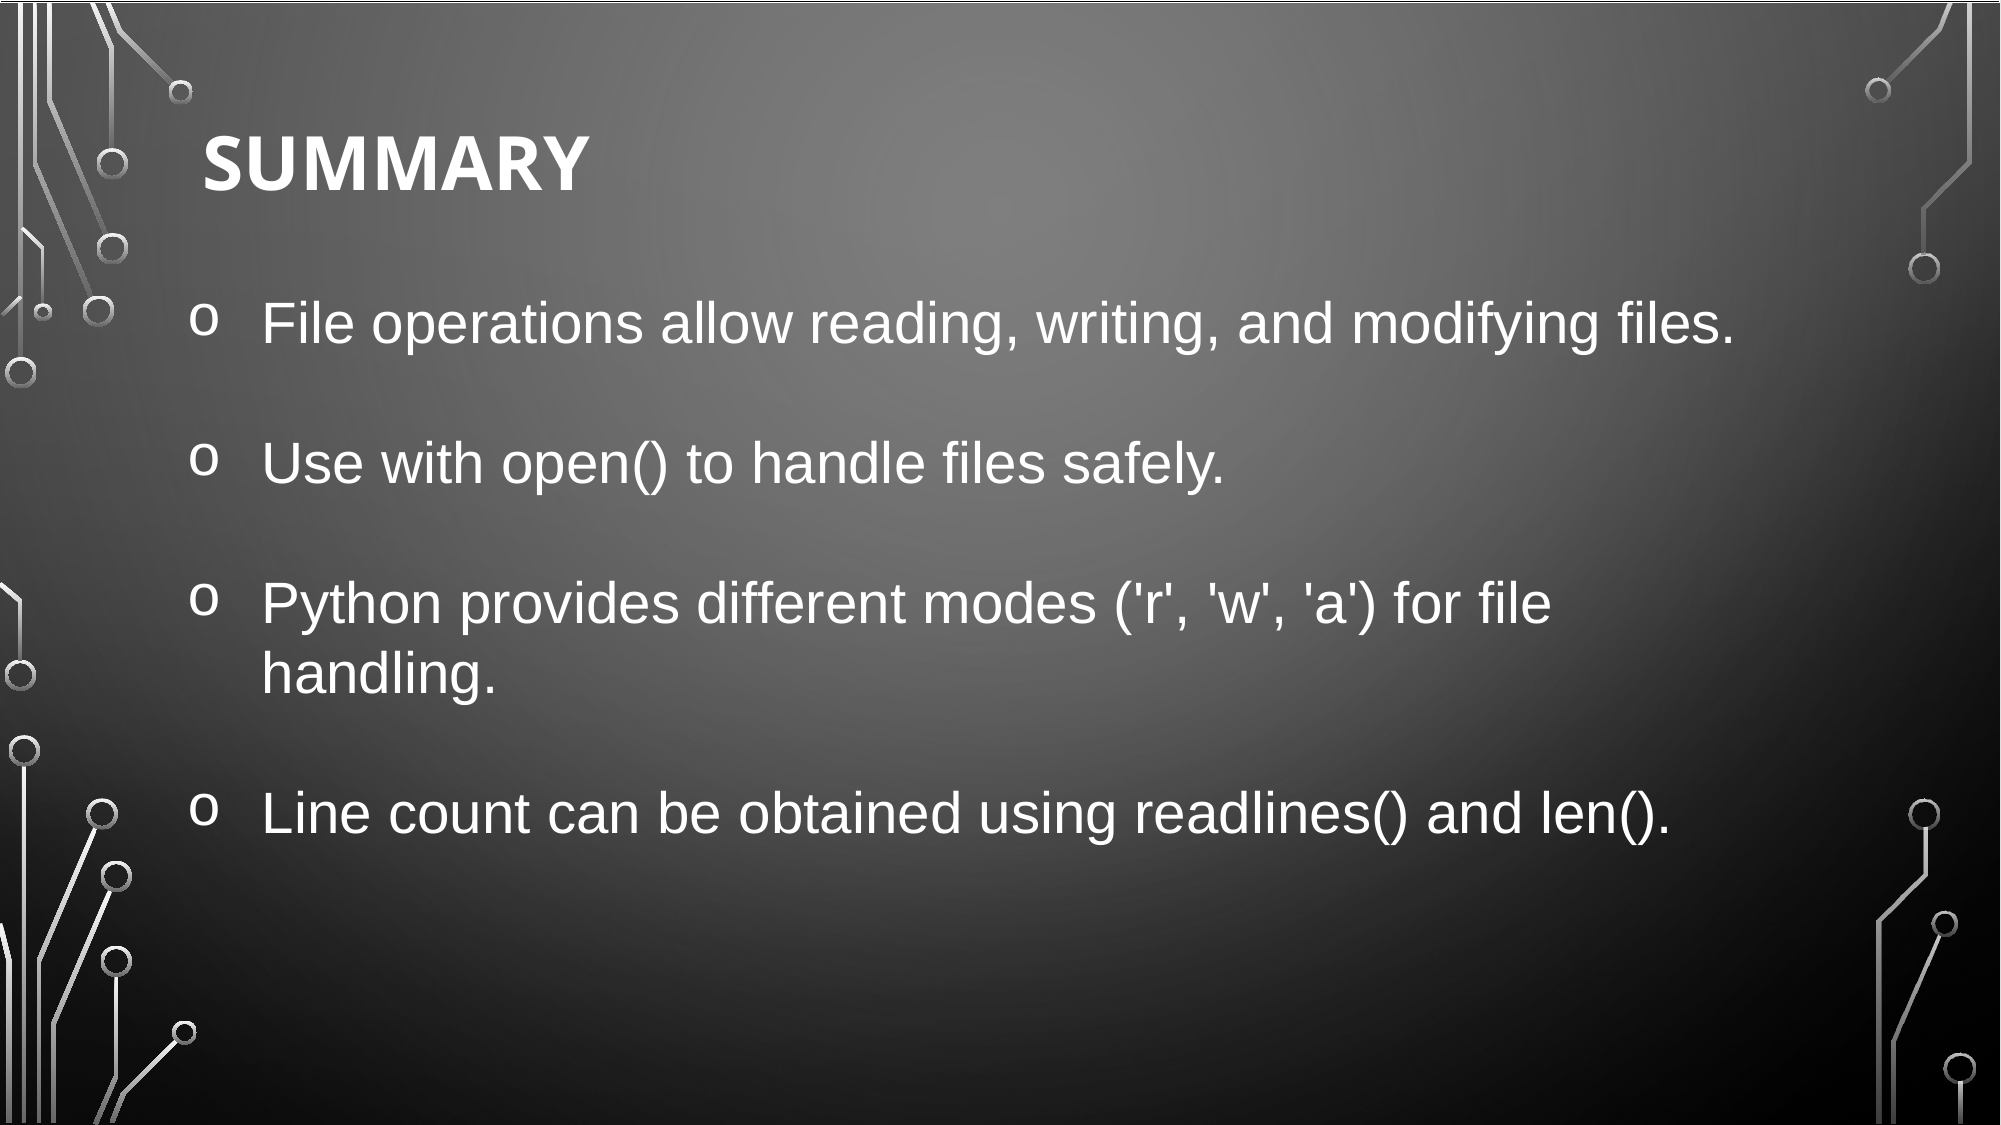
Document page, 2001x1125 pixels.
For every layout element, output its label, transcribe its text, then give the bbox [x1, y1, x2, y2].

text_box File operations allow reading, writing, and modifying files. Use with open() to handle files safely. Python provides different modes ('r', 'w', 'a') for file handling. Line count can be obtained using readlines() and len(). [171, 232, 1774, 853]
text_box [0, 2, 2000, 78]
title Summary [187, 101, 1813, 232]
